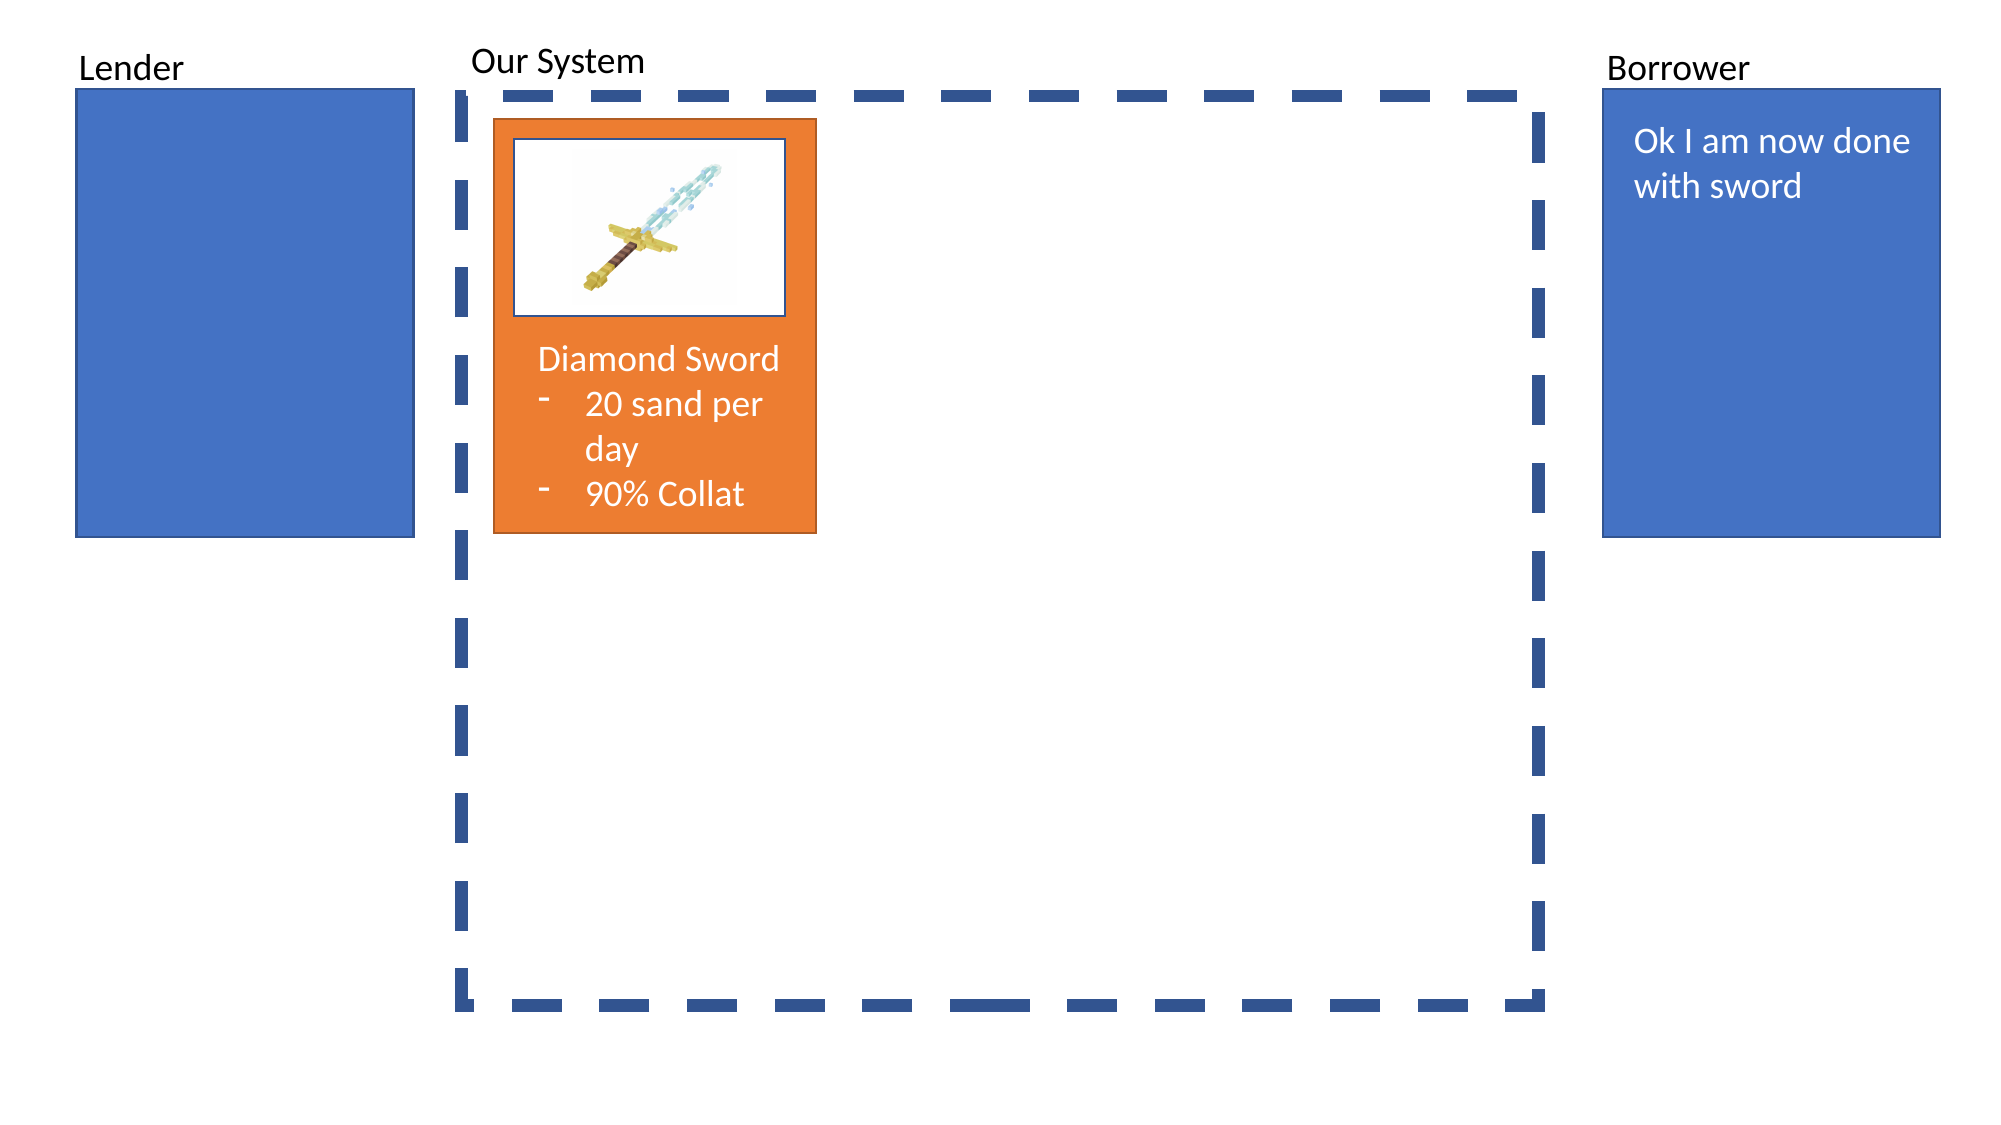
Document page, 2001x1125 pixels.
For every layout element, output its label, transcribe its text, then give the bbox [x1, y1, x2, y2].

text_box [493, 118, 817, 534]
text_box Diamond Sword 20 sand per day 90% Collat [523, 326, 817, 521]
text_box [513, 138, 786, 317]
text_box Lender [63, 35, 397, 96]
text_box [75, 88, 415, 538]
text_box Ok I am now done with sword [1618, 108, 1928, 259]
text_box [1602, 88, 1941, 538]
text_box [460, 95, 1540, 1007]
text_box Borrower [1592, 35, 1874, 96]
text_box Our System [456, 28, 872, 88]
picture [572, 149, 737, 305]
